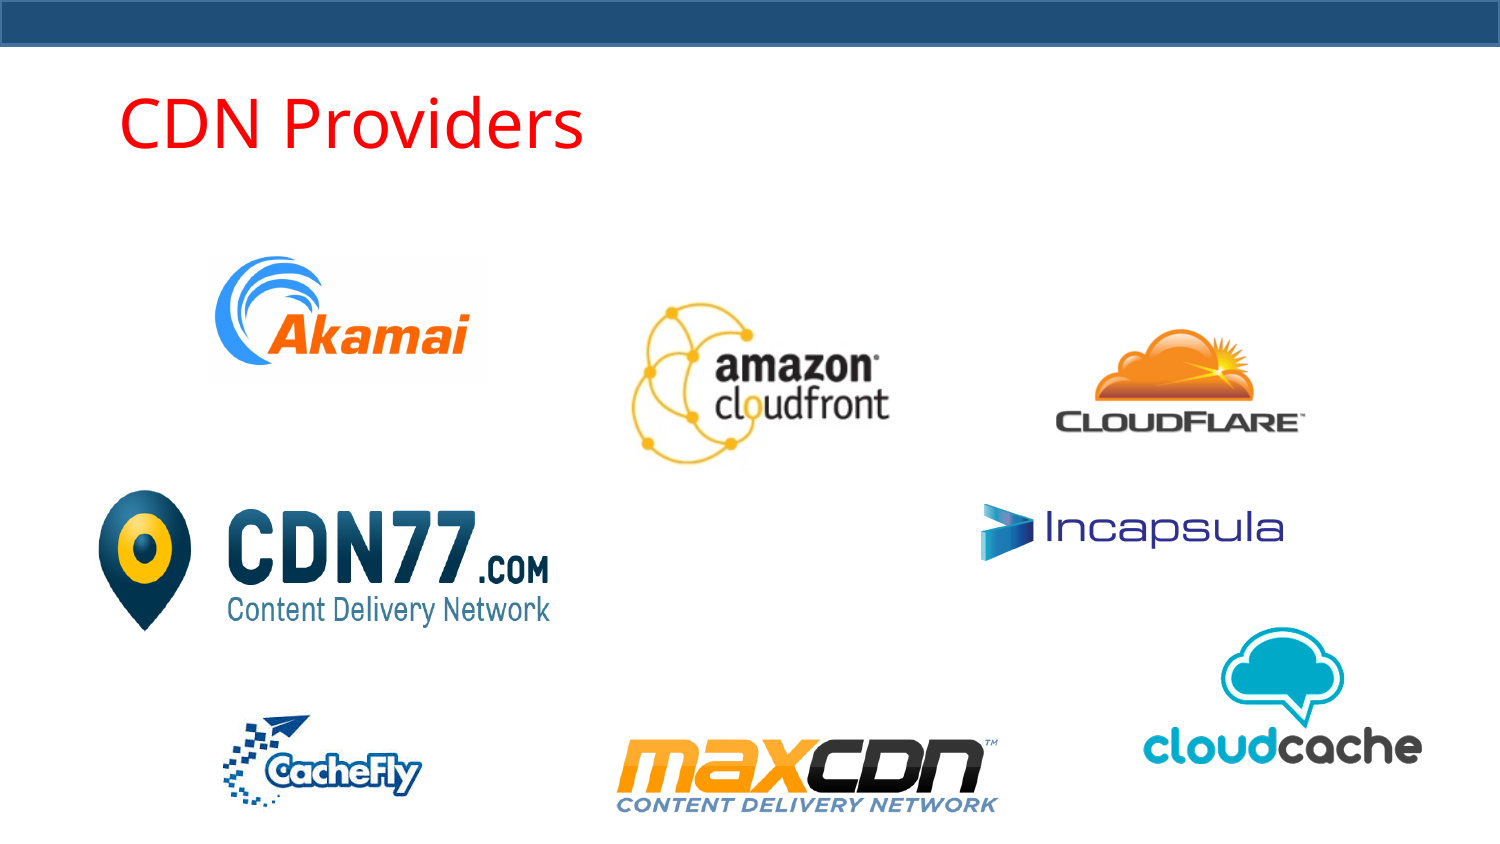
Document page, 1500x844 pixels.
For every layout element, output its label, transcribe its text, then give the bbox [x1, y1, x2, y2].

title CDN Providers [103, 44, 1397, 208]
picture [1142, 626, 1422, 764]
picture [981, 256, 1306, 562]
picture [207, 249, 490, 384]
picture [215, 709, 447, 813]
picture [624, 278, 890, 487]
picture [73, 476, 589, 645]
picture [605, 708, 1016, 842]
